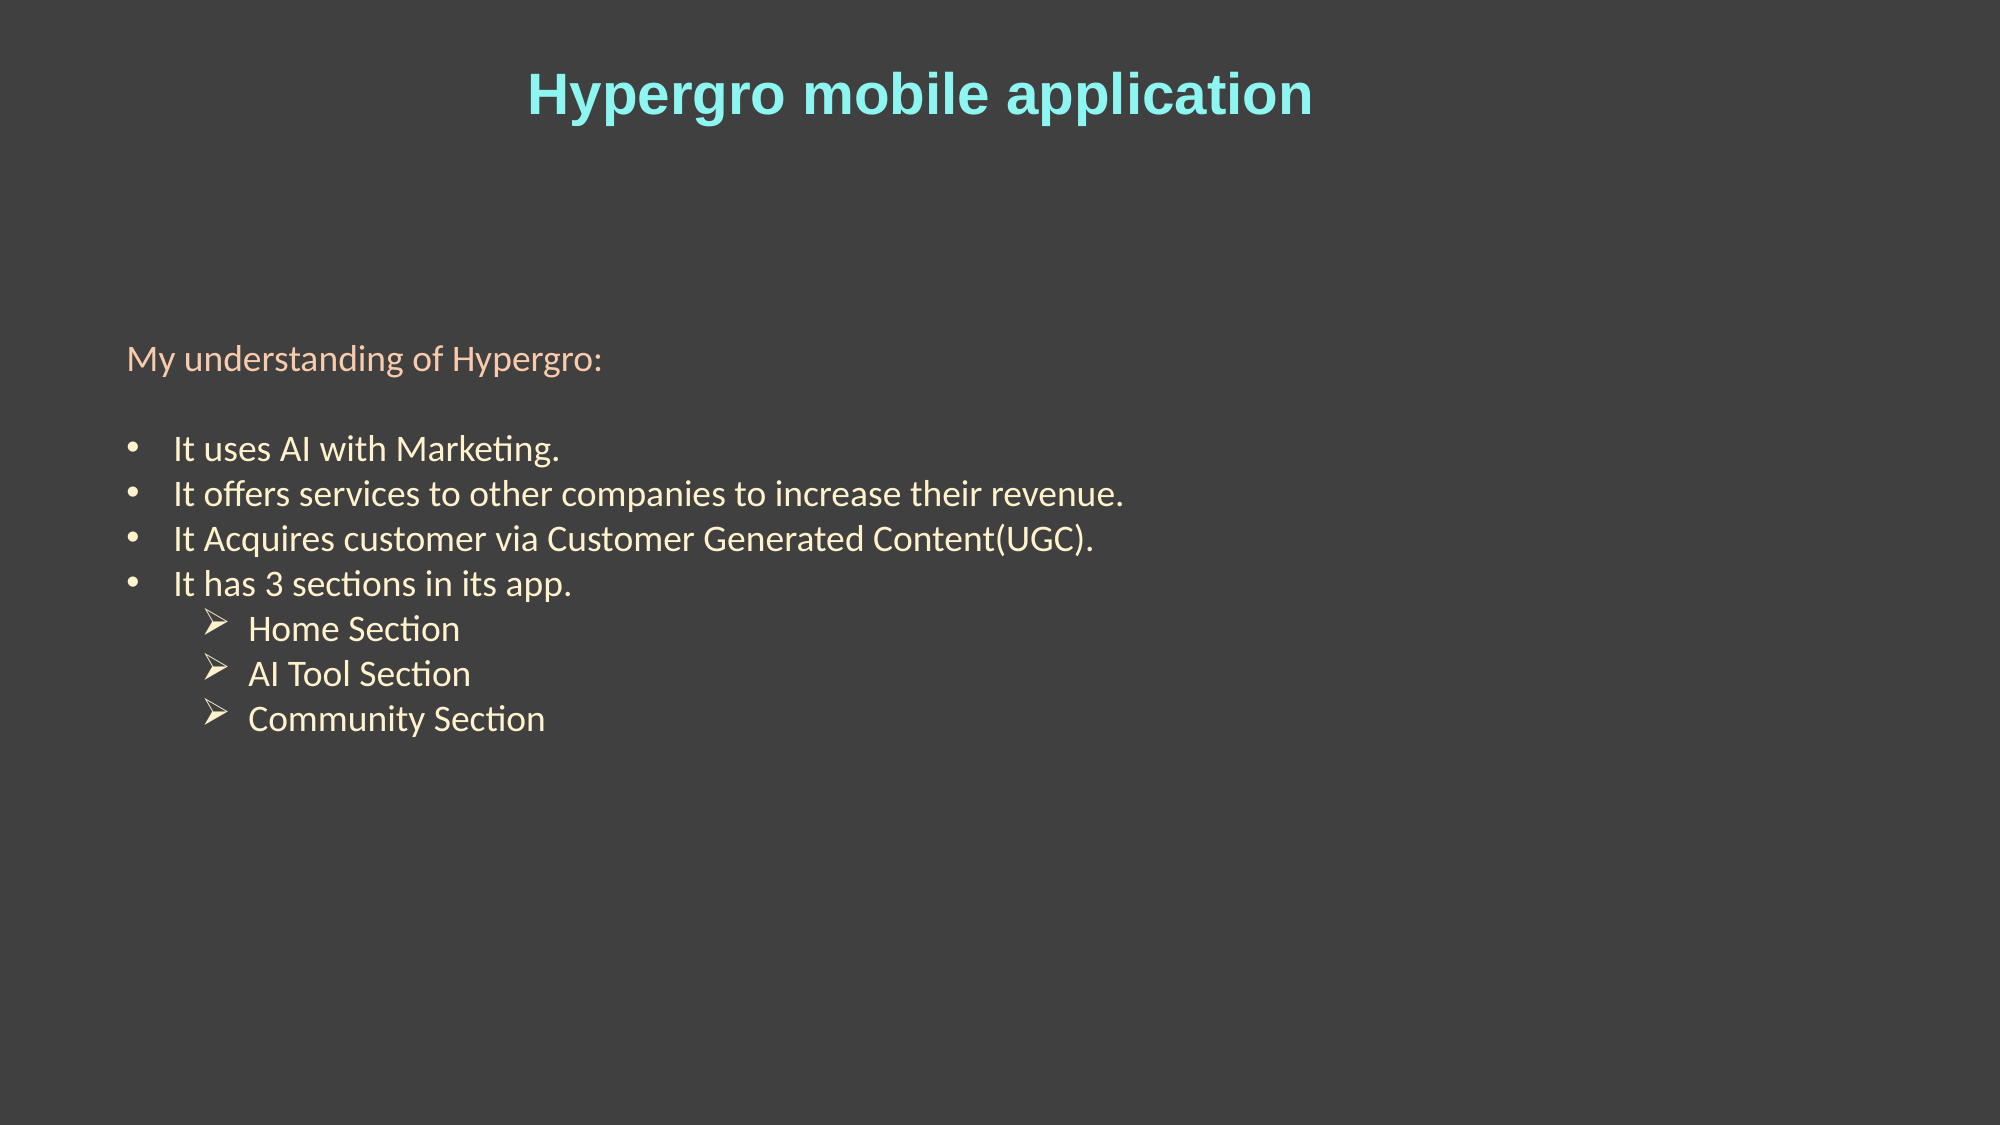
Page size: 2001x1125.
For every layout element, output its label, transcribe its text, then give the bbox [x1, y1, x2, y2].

text_box Hypergro mobile application [180, 48, 1662, 179]
text_box My understanding of Hypergro: It uses AI with Marketing. It offers services to other companies to increase their revenue. It Acquires customer via Customer Generated Content(UGC). It has 3 sections in its app. Home Section AI Tool Section Community Section [111, 326, 1814, 972]
